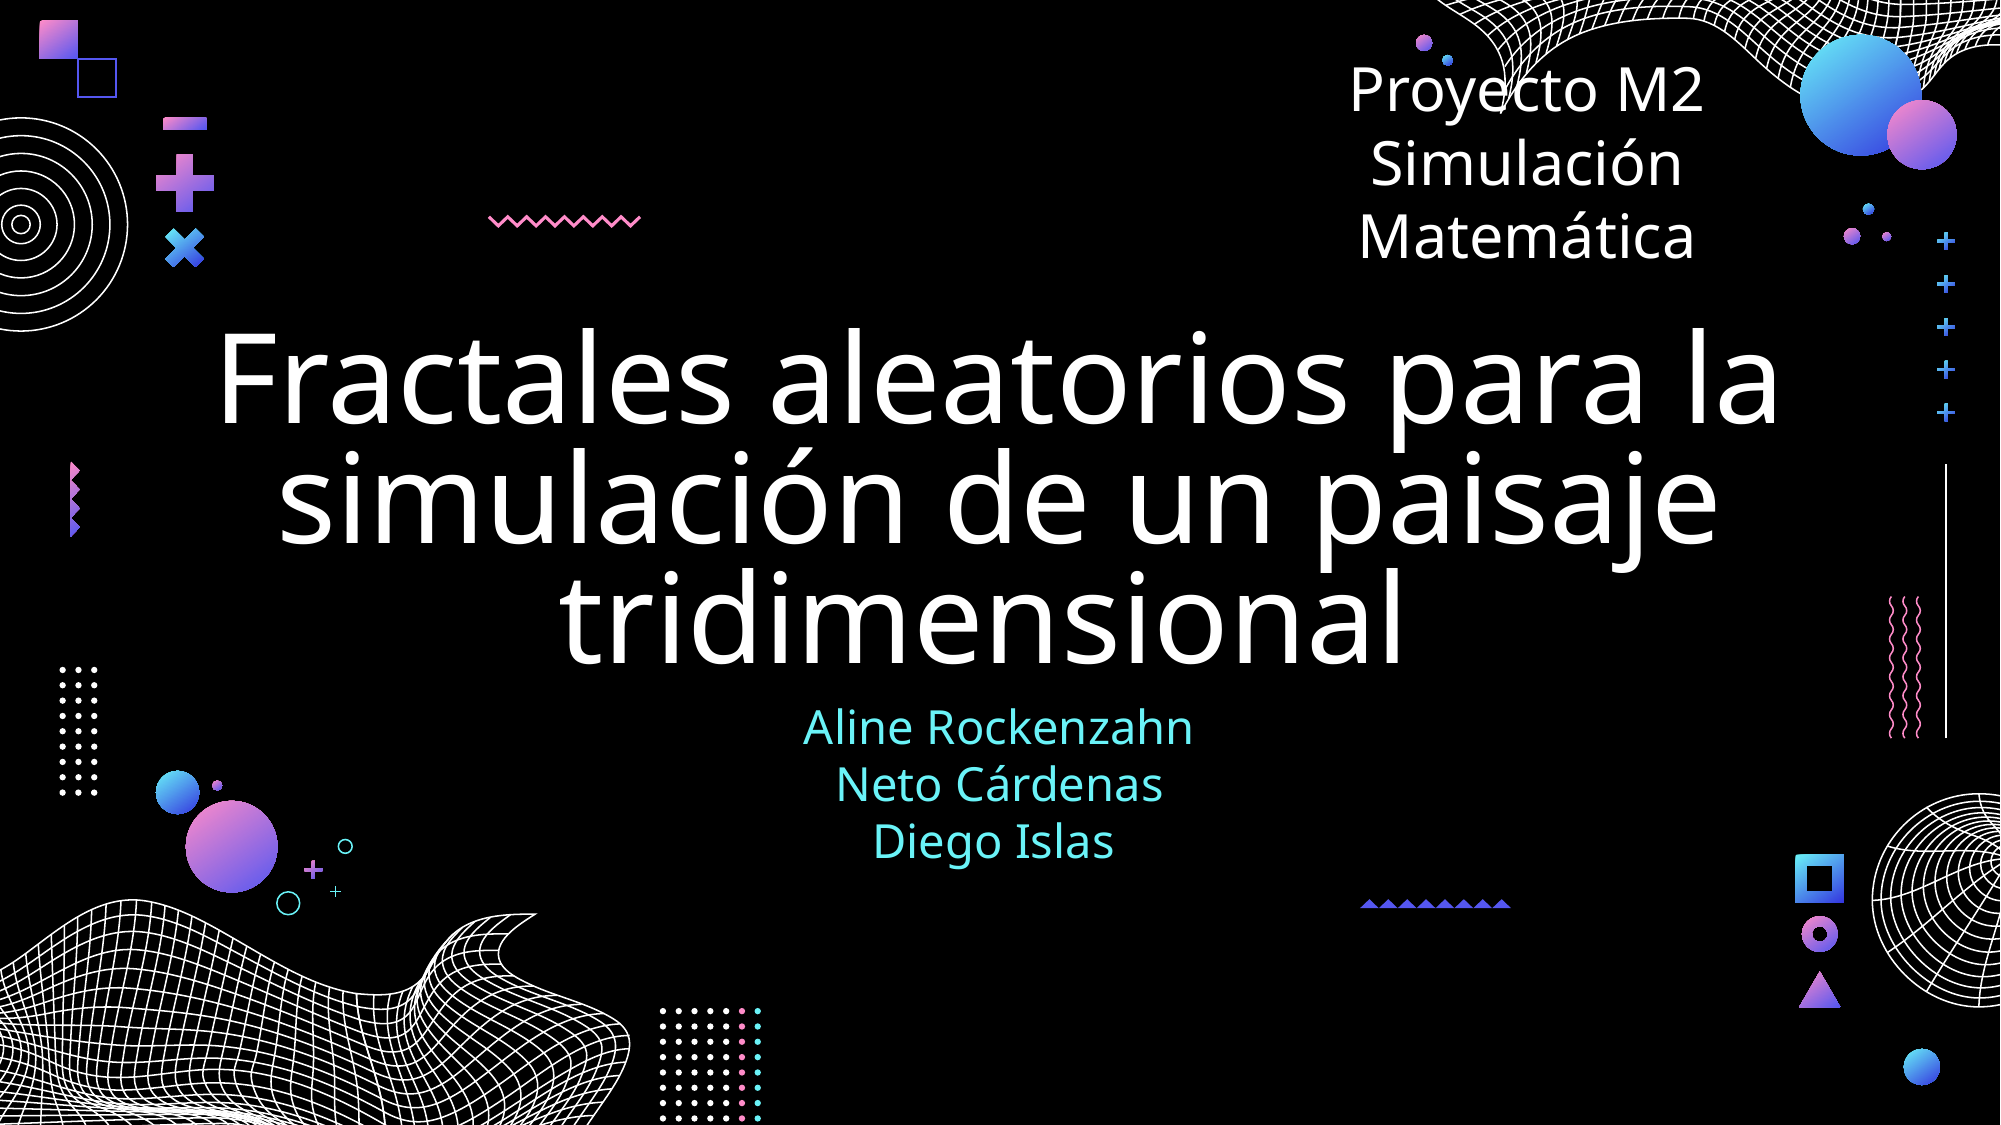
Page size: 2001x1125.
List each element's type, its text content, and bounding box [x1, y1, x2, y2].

text_box Proyecto M2 Simulación Matemática [1210, 117, 1844, 204]
title Fractales aleatorios para la simulación de un paisaje tridimensional [156, 309, 1844, 706]
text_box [1800, 34, 1957, 170]
subtitle Aline Rockenzahn Neto Cárdenas Diego Islas [452, 739, 1548, 826]
